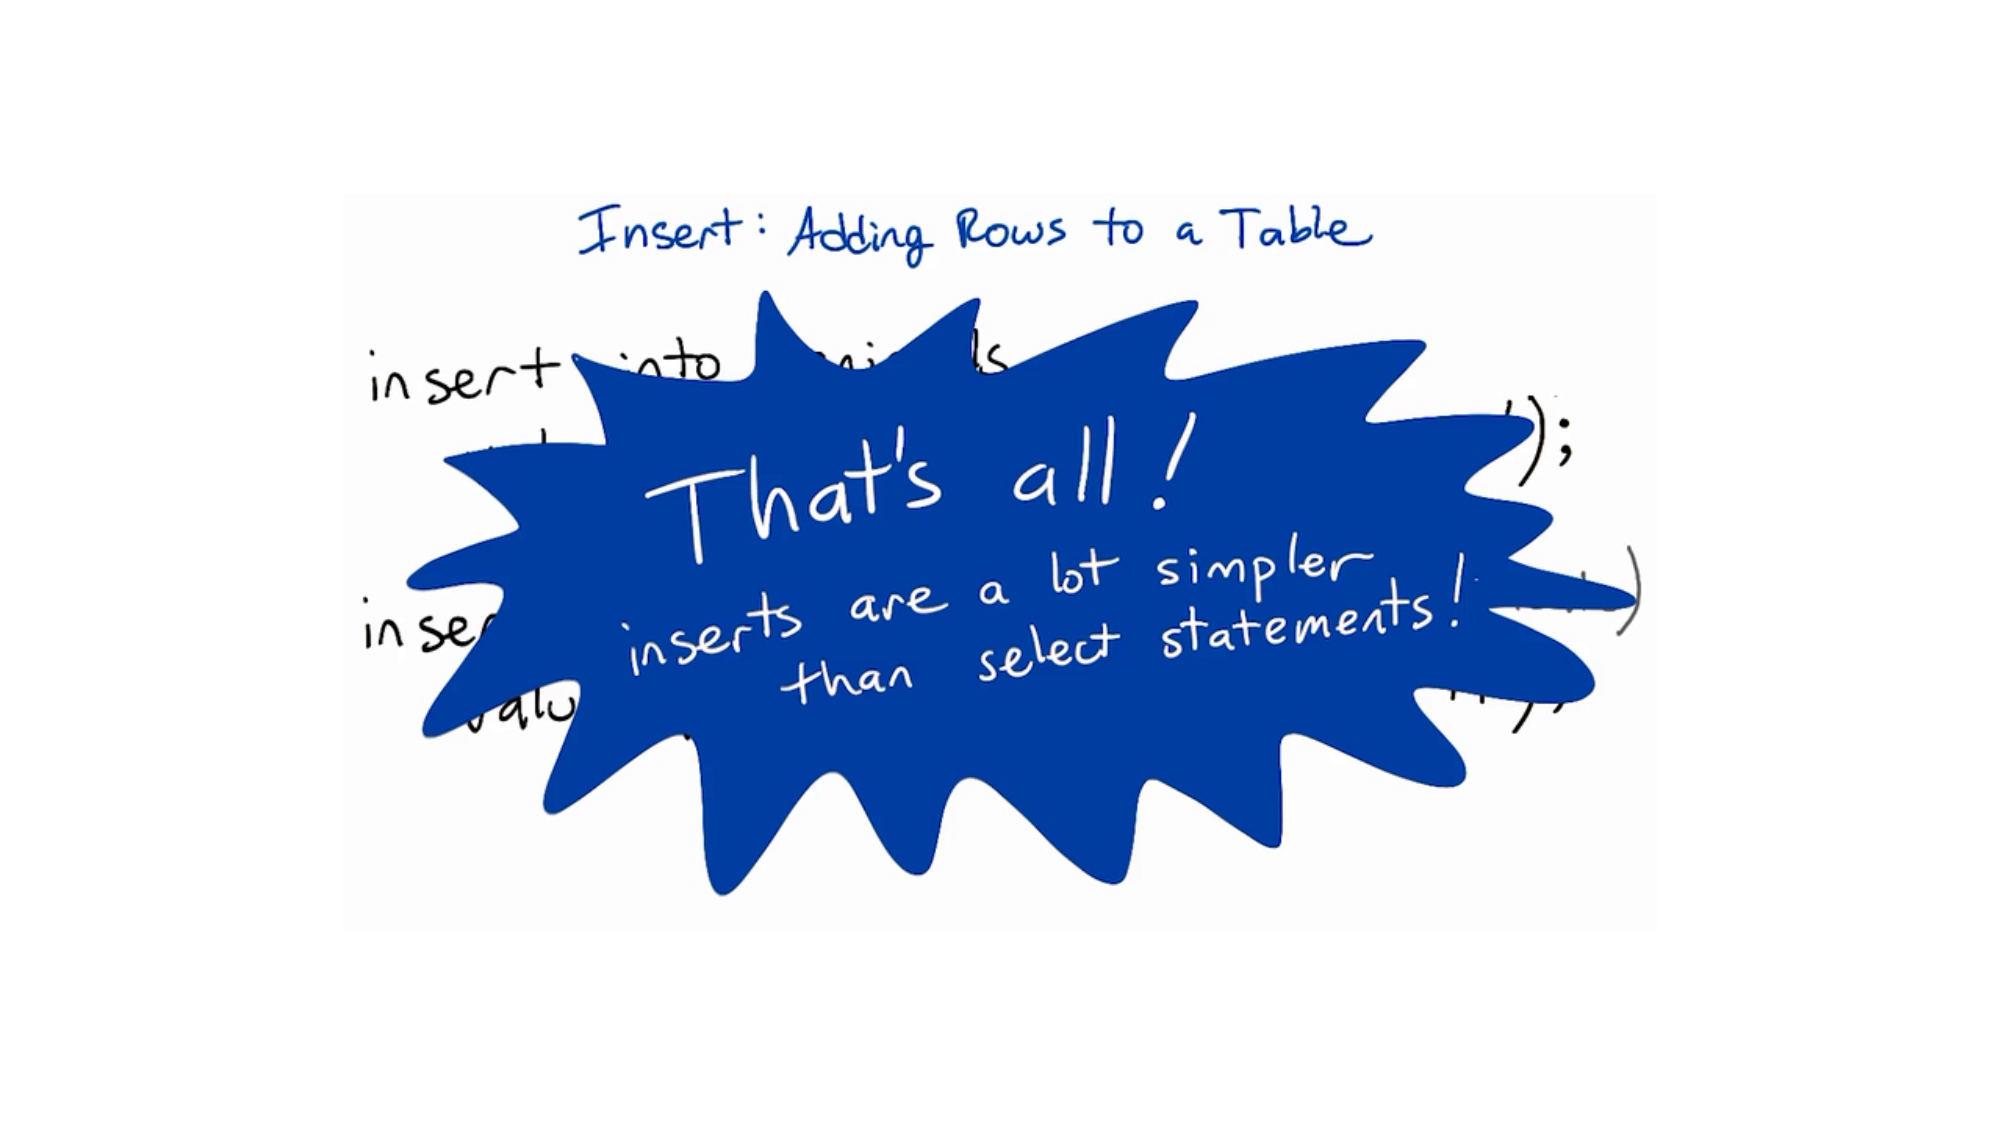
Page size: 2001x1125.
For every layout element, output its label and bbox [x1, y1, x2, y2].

picture [343, 194, 1657, 931]
